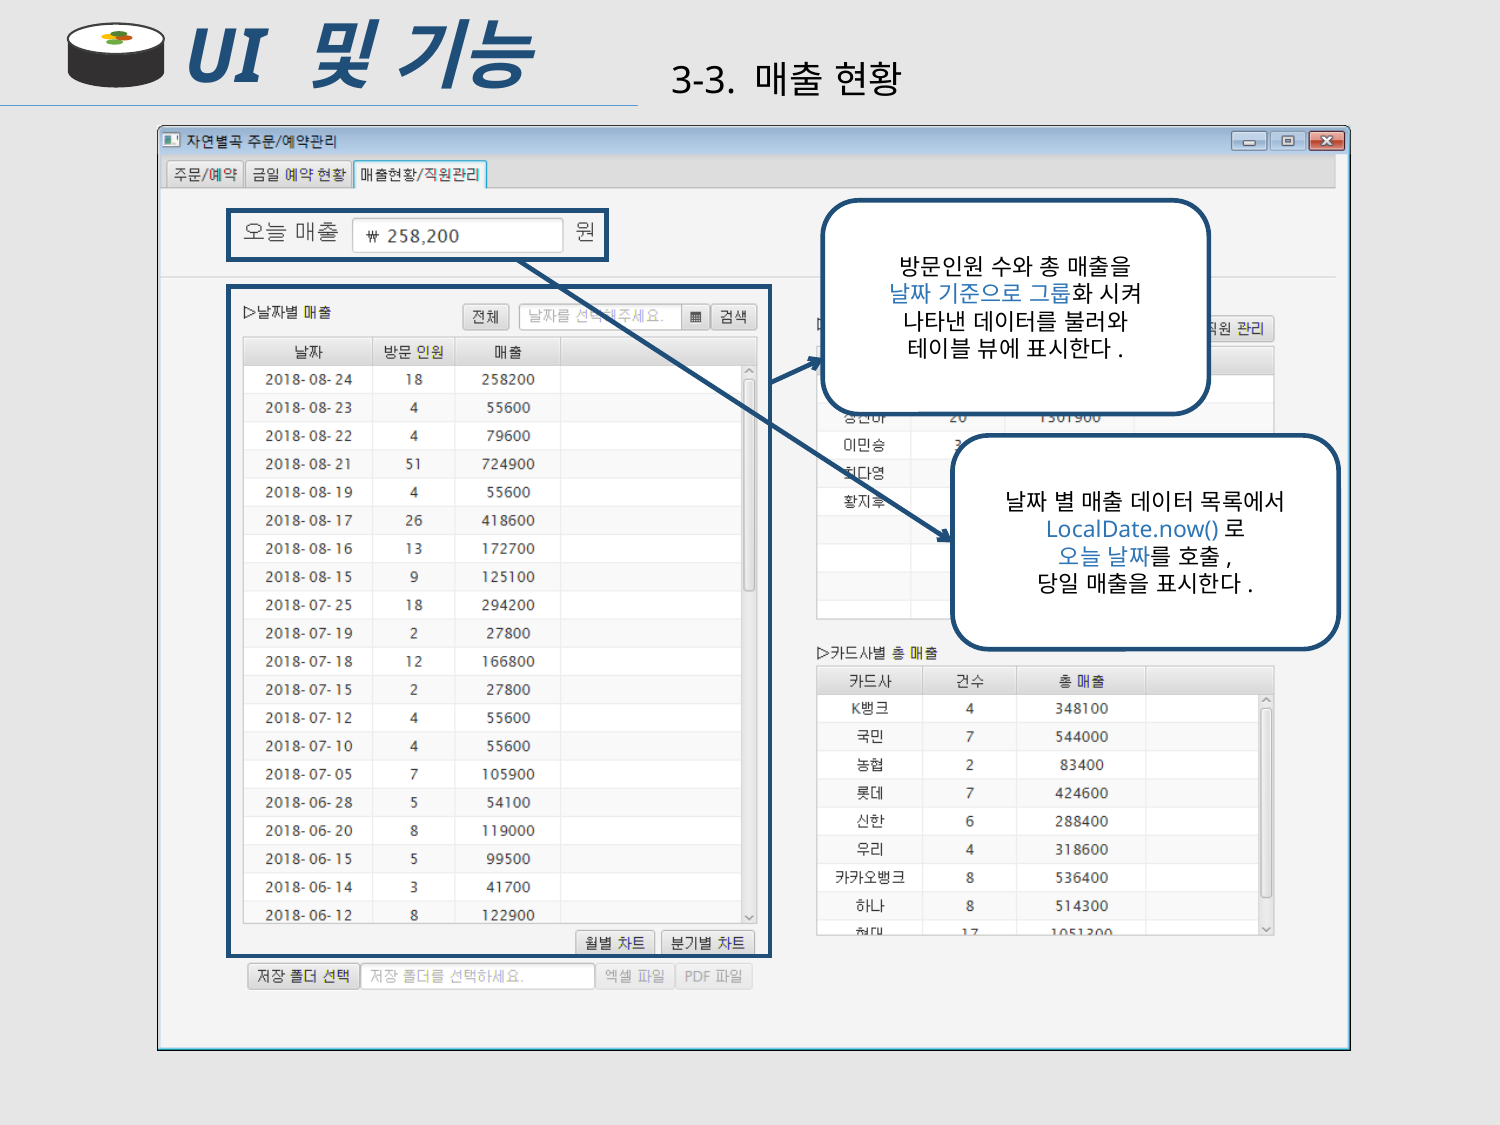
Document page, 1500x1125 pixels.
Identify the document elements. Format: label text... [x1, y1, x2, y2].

picture [156, 125, 1351, 1051]
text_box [517, 259, 953, 543]
text_box UI 및 기능 [169, 0, 907, 105]
text_box 3-3. 매출 현황 [656, 48, 919, 109]
